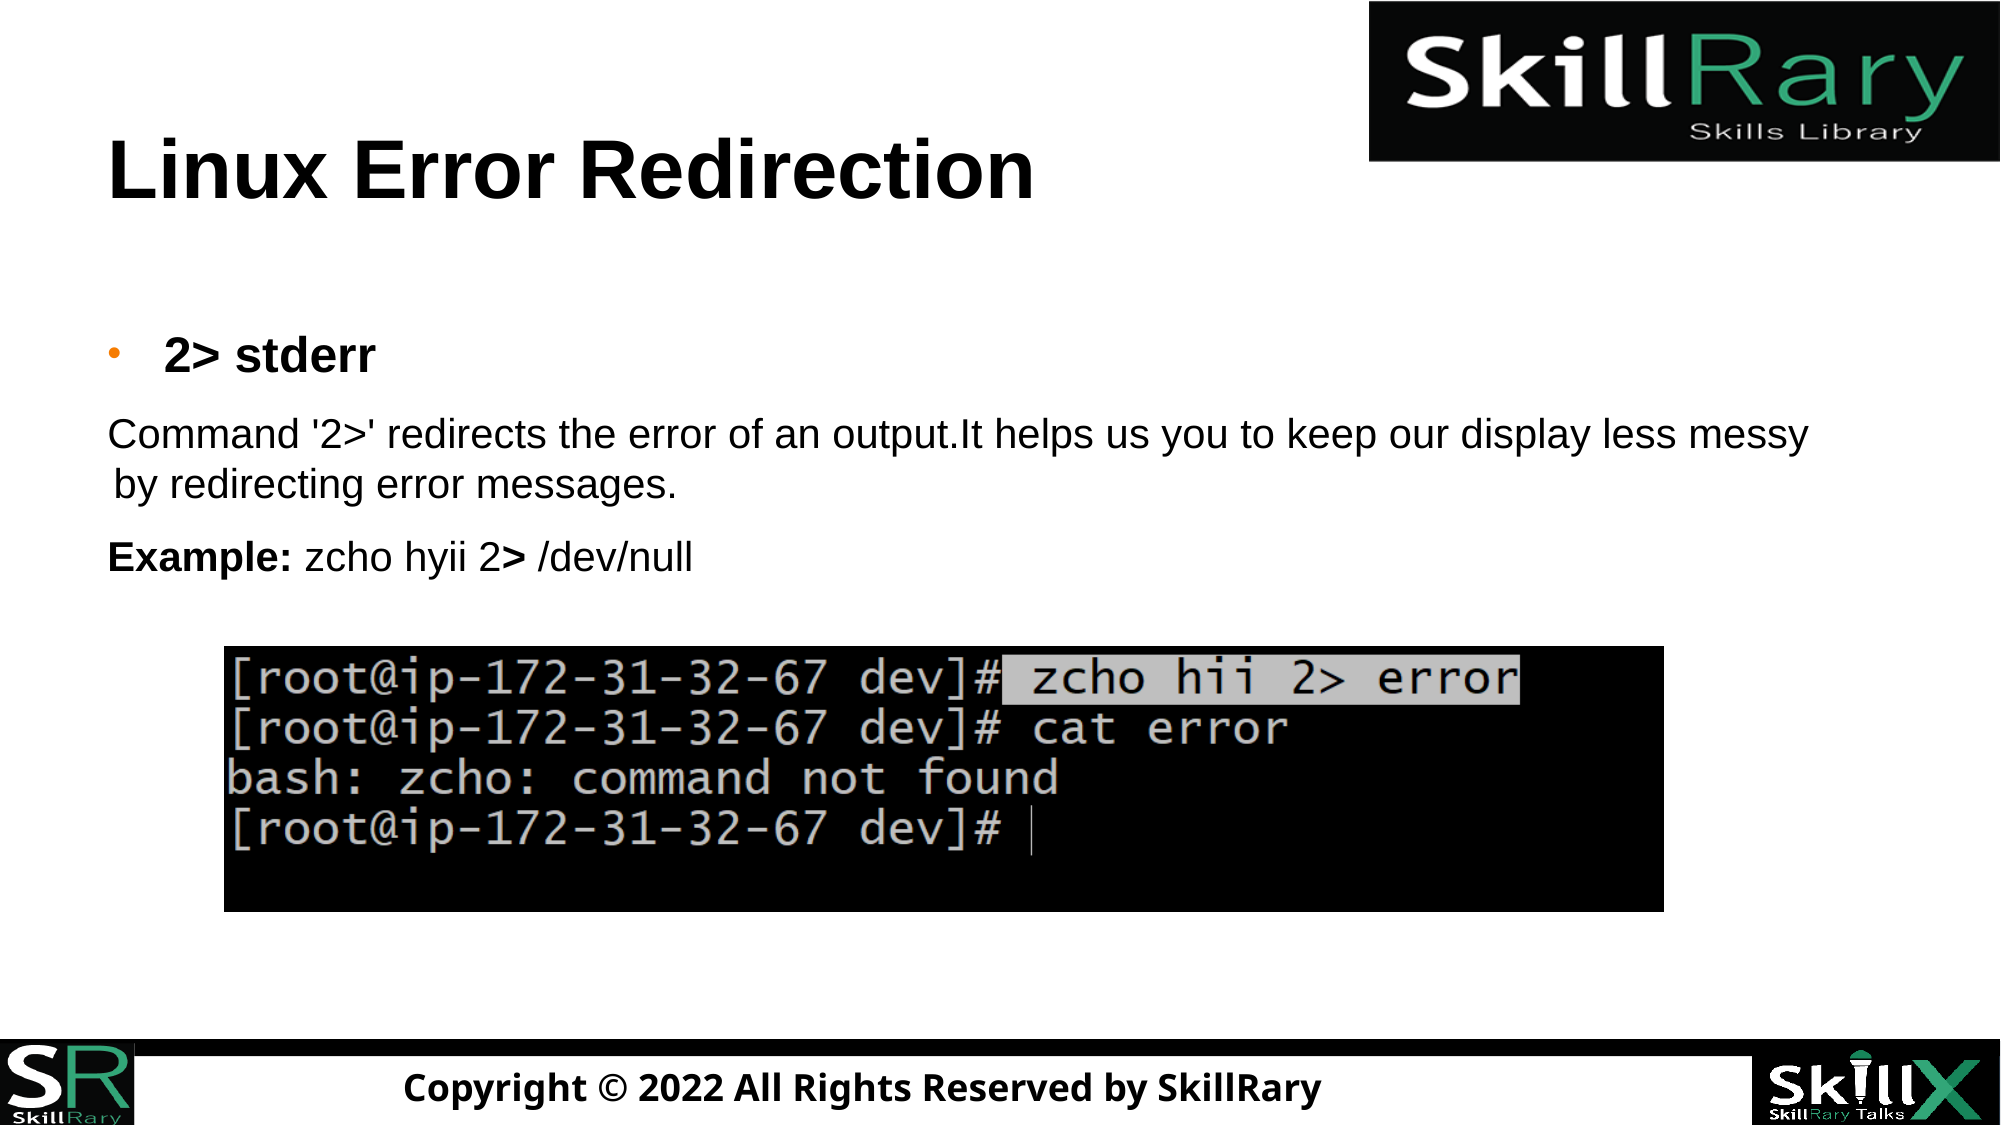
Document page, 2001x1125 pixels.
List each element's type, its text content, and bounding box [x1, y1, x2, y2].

picture [0, 1034, 136, 1125]
picture [1369, 0, 2000, 245]
title Linux Error Redirection [92, 87, 1875, 255]
list 2> stderr Command '2>' redirects the error of an output.It helps us you to keep our display less messy by redirecting error messages. Example: zcho hyii 2> /dev/null [92, 315, 1875, 978]
picture [1752, 1041, 1996, 1125]
picture [224, 646, 1664, 912]
